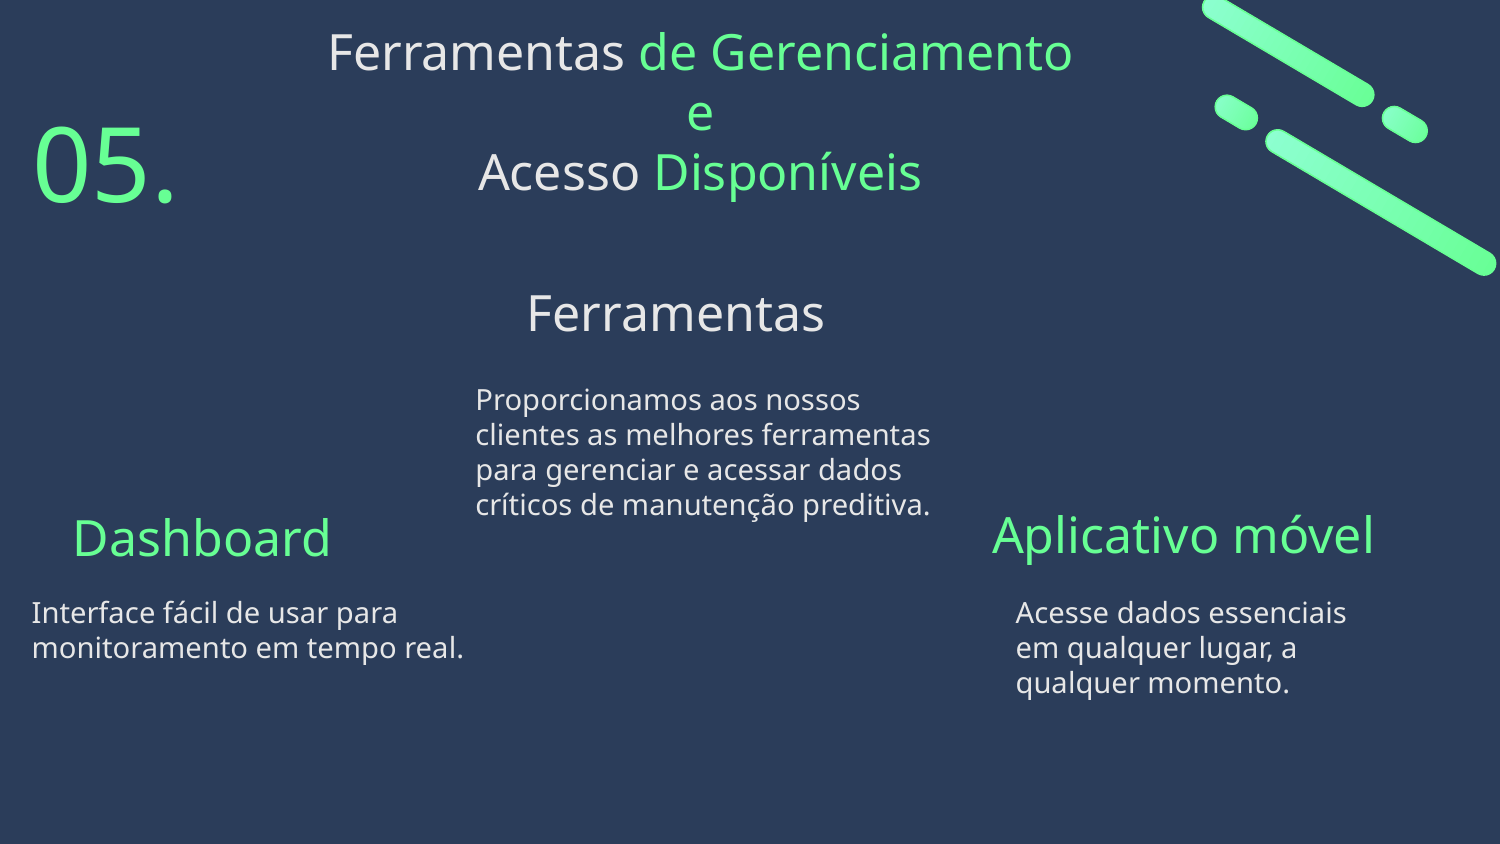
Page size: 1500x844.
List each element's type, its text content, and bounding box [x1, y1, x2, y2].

subtitle Aplicativo móvel [977, 516, 1493, 579]
subtitle Acesse dados essenciais em qualquer lugar, a qualquer momento. [1000, 579, 1402, 701]
subtitle Ferramentas [511, 294, 890, 357]
title Ferramentas de Gerenciamento e Acesso Disponíveis [17, 5, 1384, 201]
subtitle Proporcionamos aos nossos clientes as melhores ferramentas para gerenciar e acessar dados críticos de manutenção preditiva. [460, 366, 978, 488]
text_box 05.​ [17, 90, 468, 231]
subtitle Dashboard [57, 519, 383, 582]
subtitle Interface fácil de usar para monitoramento em tempo real. [16, 579, 534, 701]
